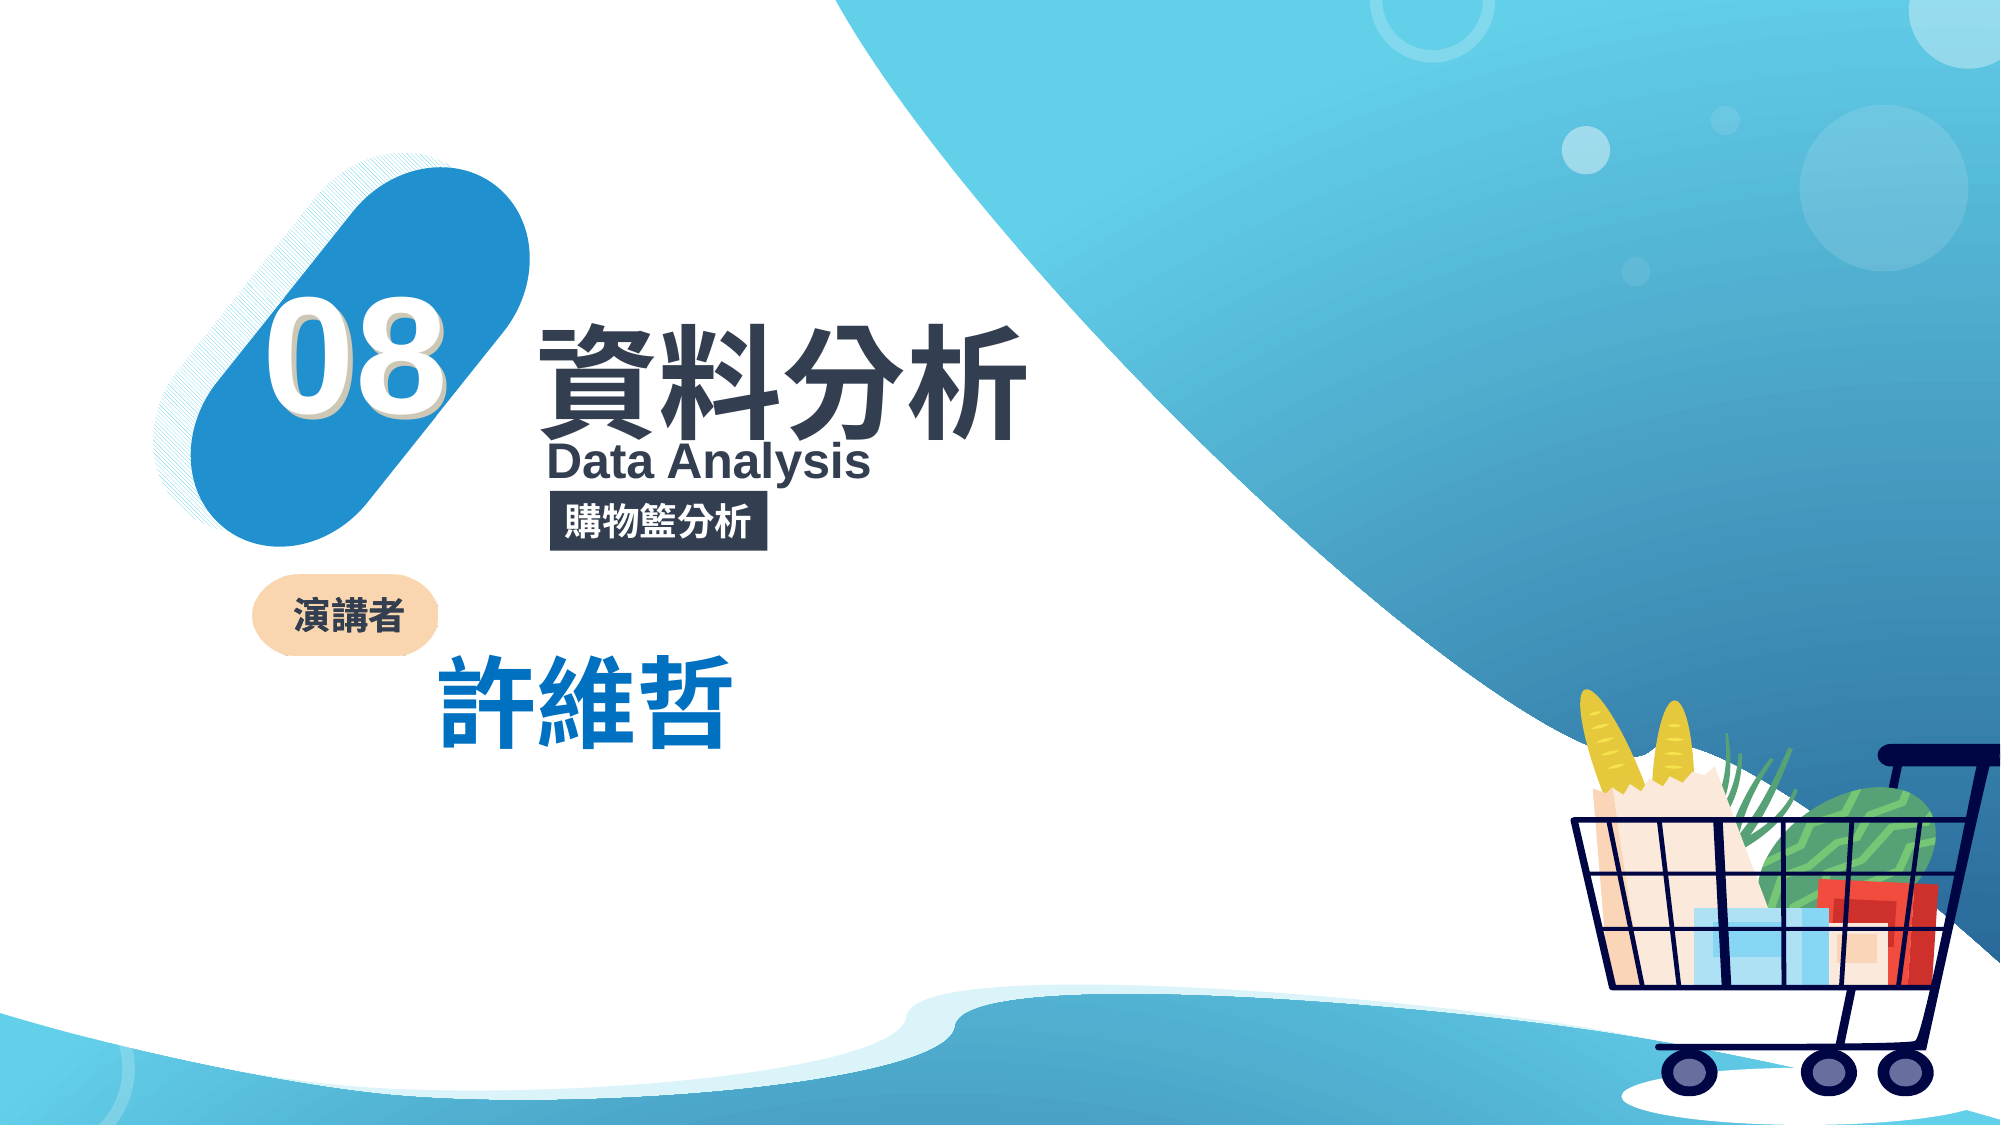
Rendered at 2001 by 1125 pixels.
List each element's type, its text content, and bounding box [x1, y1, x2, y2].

text_box 演講者 [278, 557, 452, 678]
text_box 許維哲 [359, 632, 815, 768]
text_box 資料分析 [520, 315, 1182, 465]
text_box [247, 239, 519, 462]
picture [252, 574, 278, 656]
text_box Data Analysis [531, 421, 2000, 496]
text_box 購物籃分析 [550, 490, 768, 551]
slide_number 69 [1412, 1042, 1863, 1103]
